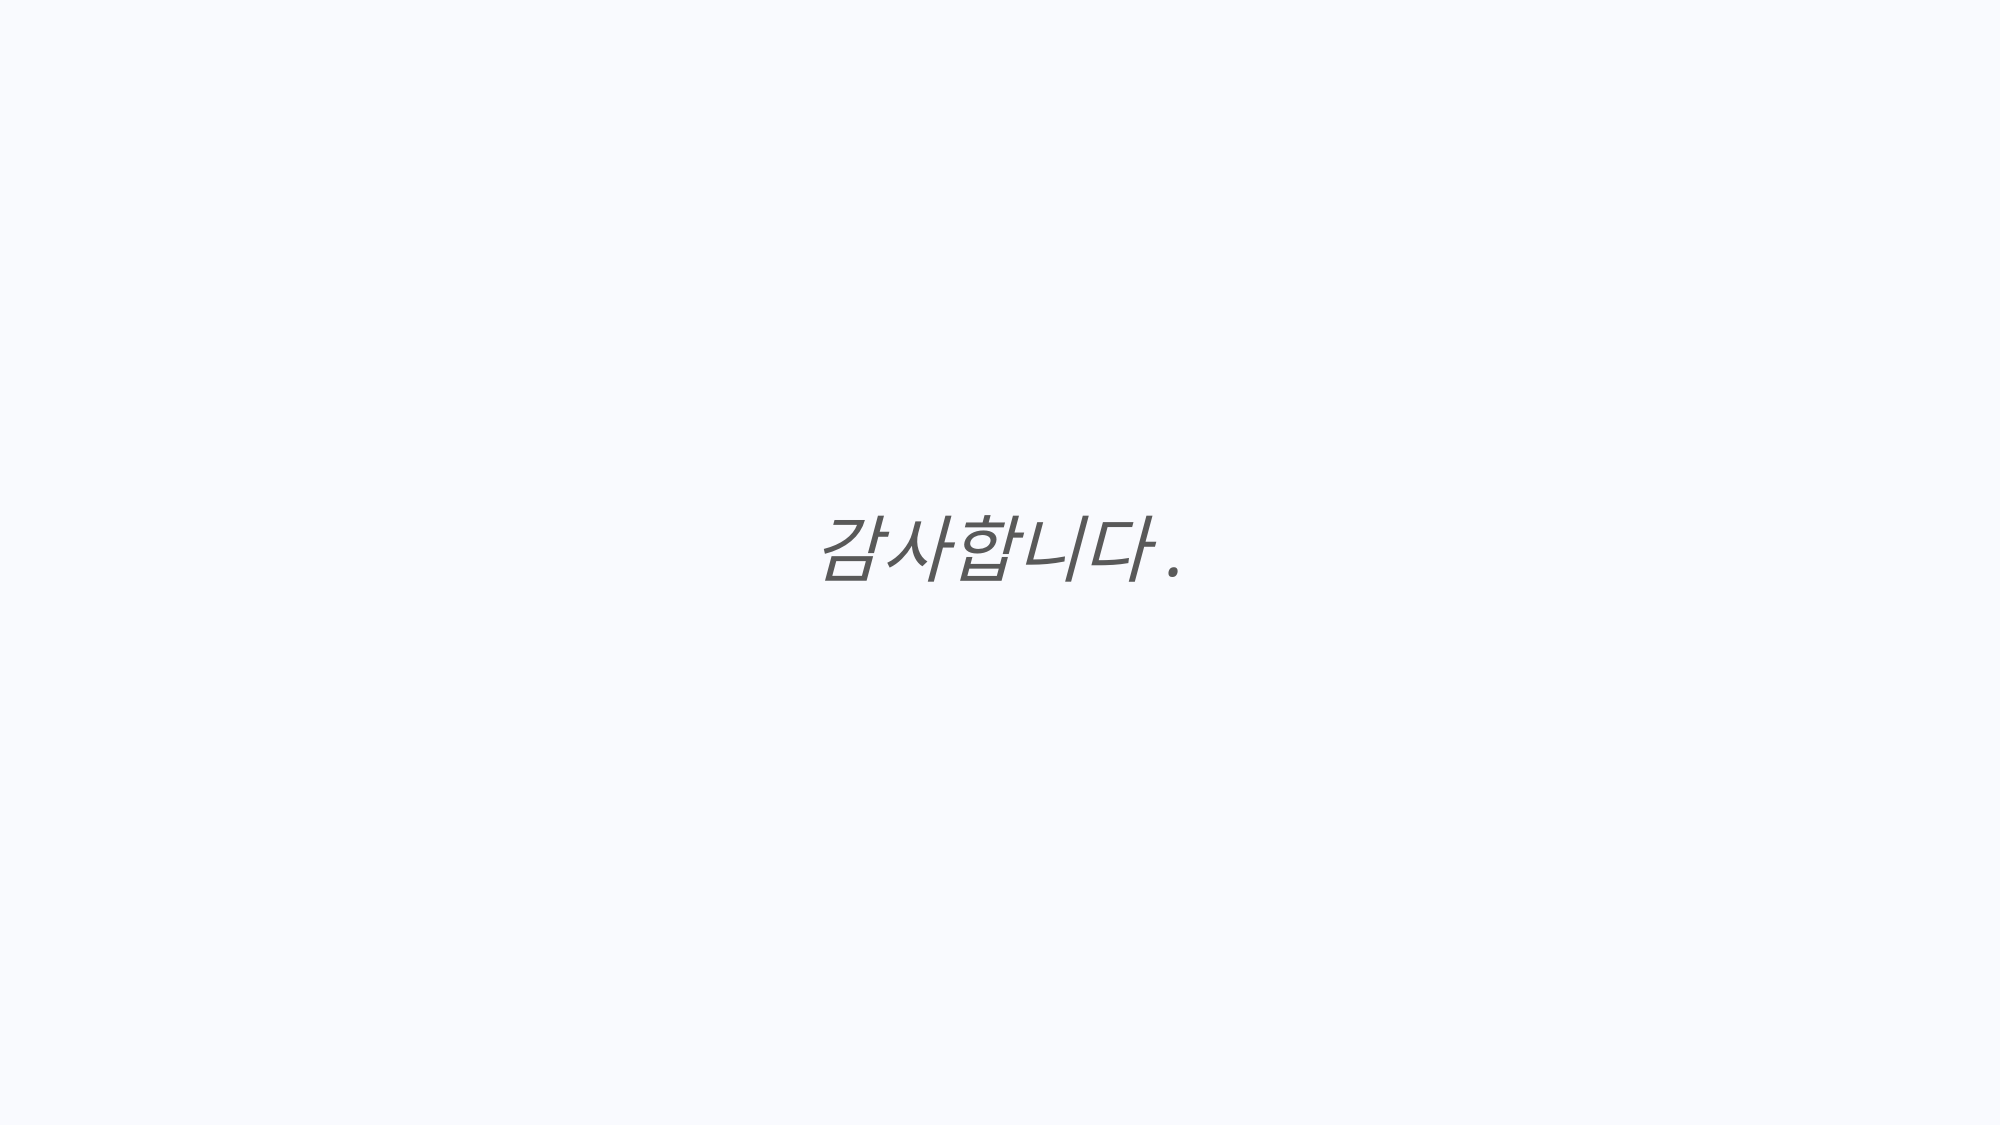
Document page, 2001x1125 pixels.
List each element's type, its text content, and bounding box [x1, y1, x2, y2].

text_box 감사합니다. [500, 495, 1500, 598]
